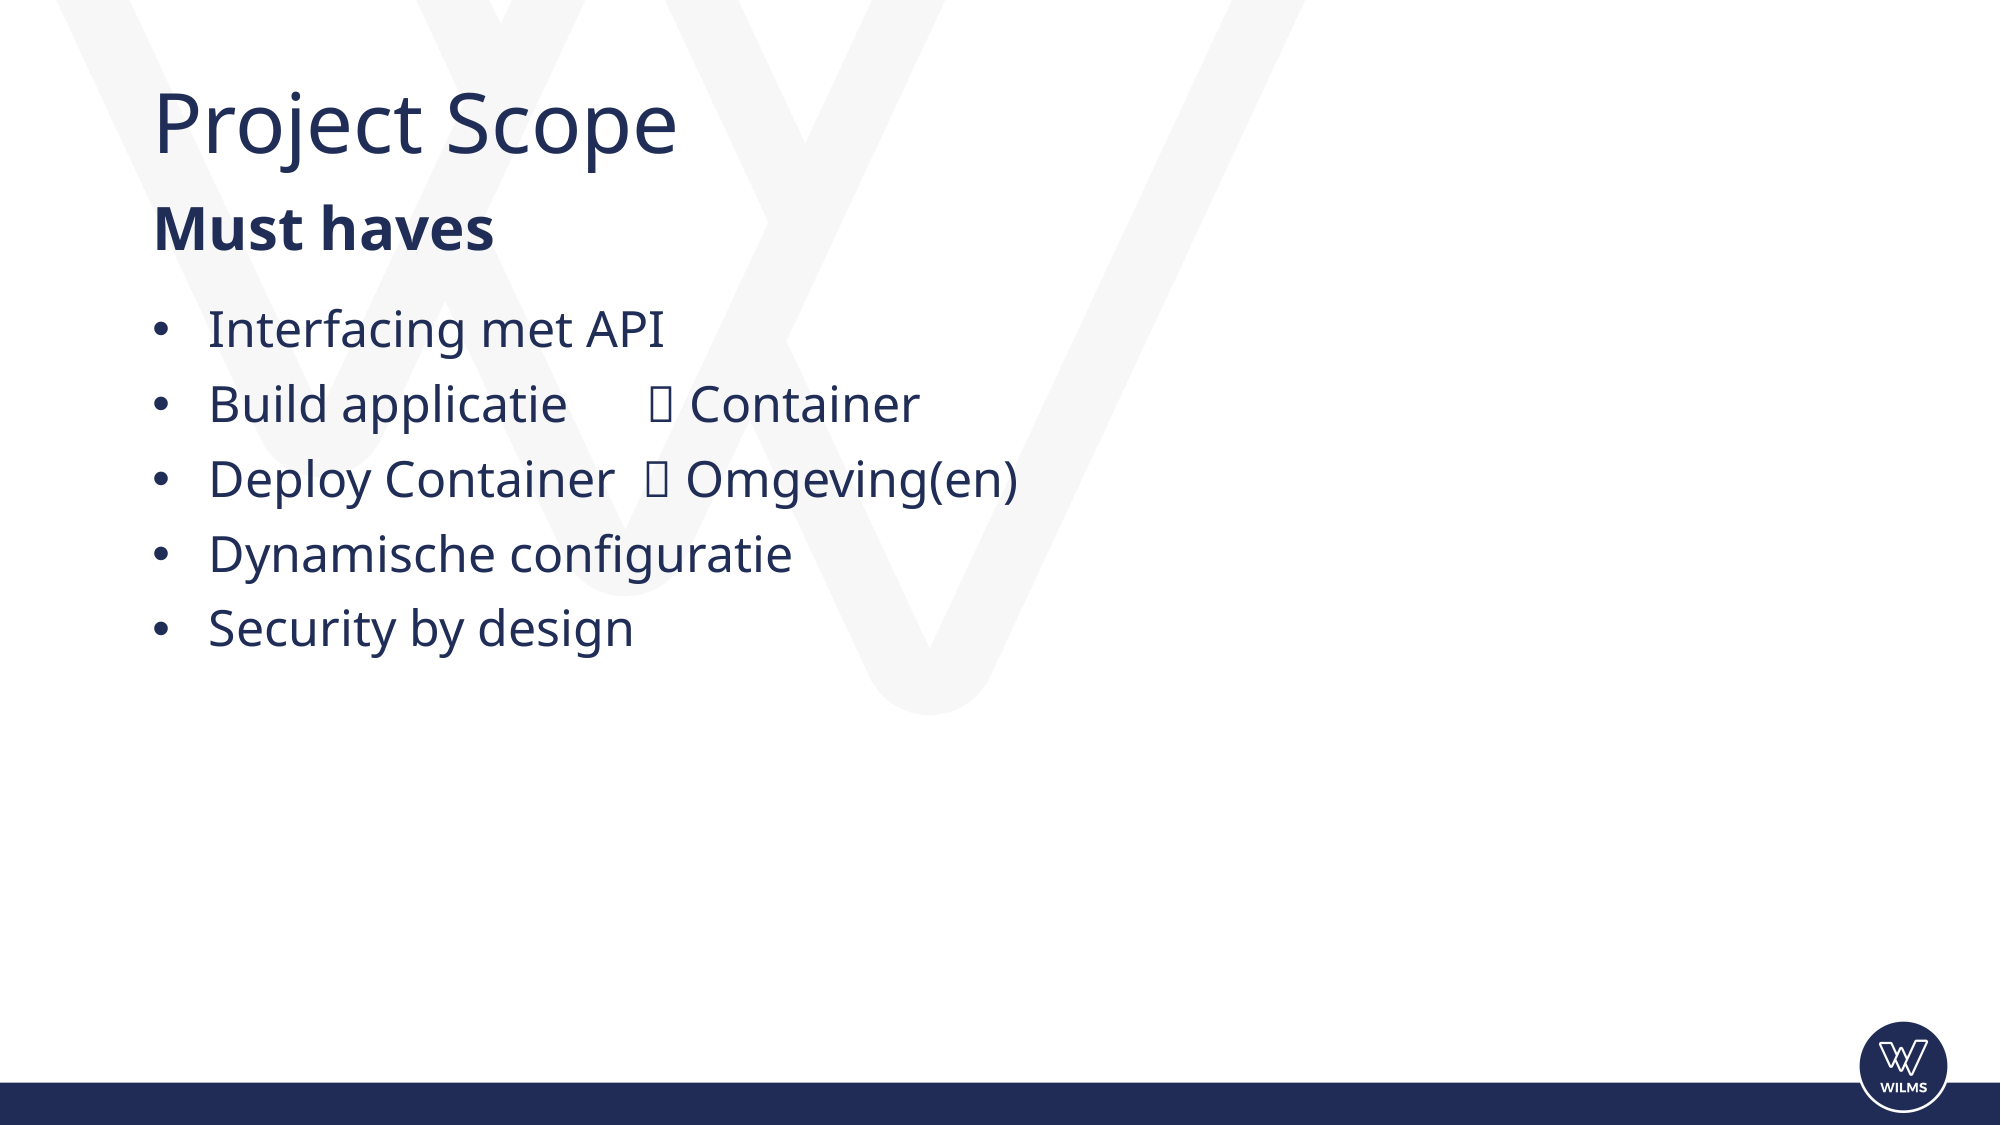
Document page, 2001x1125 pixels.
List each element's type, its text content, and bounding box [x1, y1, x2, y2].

list Must haves [137, 191, 1863, 272]
text_box Interfacing met API Build applicatie  Container Deploy Container  Omgeving(en) Dynamische configuratie Security by design [137, 296, 1863, 962]
picture [1857, 1019, 1950, 1113]
picture [0, 0, 1452, 717]
title Project Scope [137, 86, 1863, 167]
